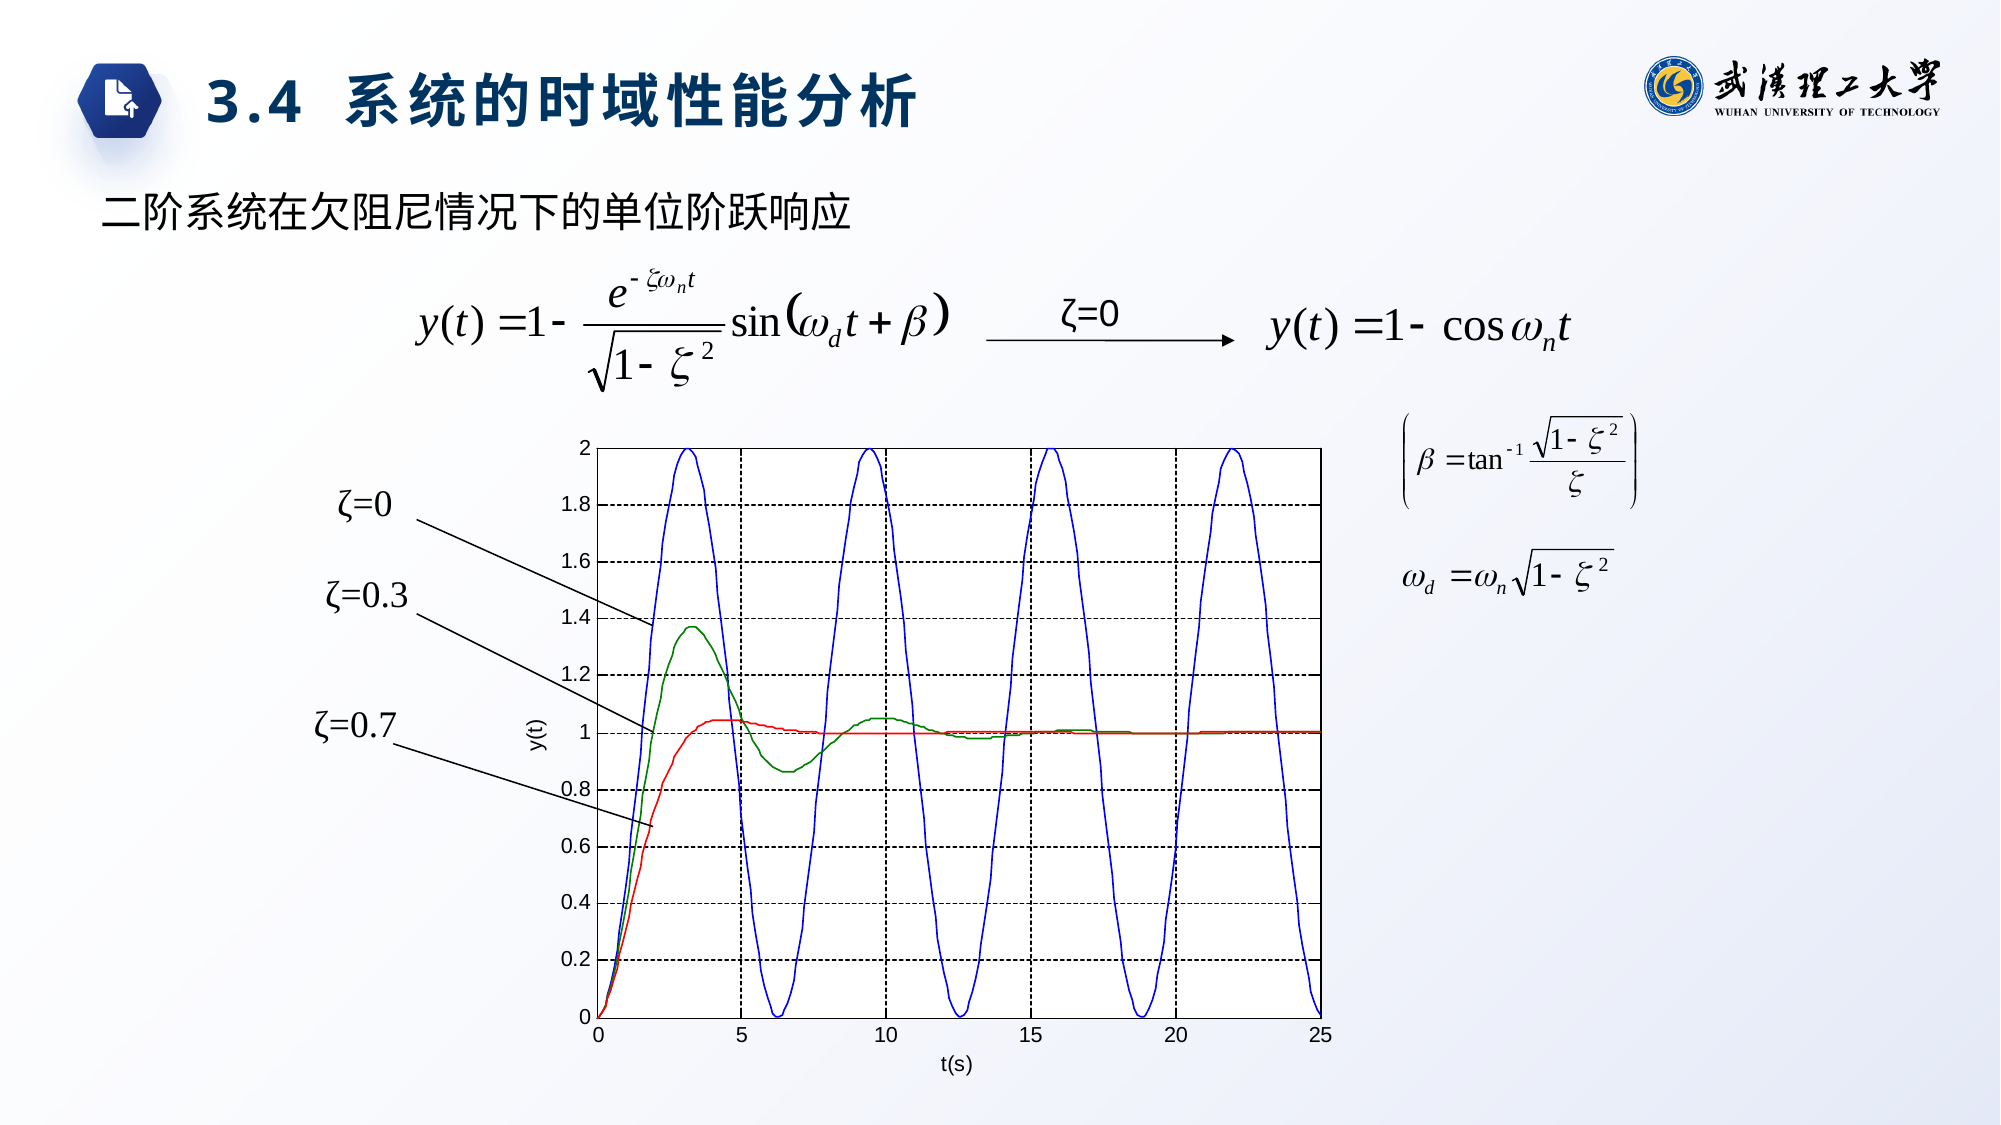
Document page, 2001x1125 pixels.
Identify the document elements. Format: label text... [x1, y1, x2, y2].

text_box ζ=0 [1045, 281, 1188, 342]
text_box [1257, 293, 1580, 364]
text_box [1188, 334, 1235, 347]
text_box 二阶系统在欠阻尼情况下的单位阶跃响应 [86, 178, 1008, 244]
text_box ζ=0.7 [298, 692, 441, 752]
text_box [407, 257, 951, 403]
text_box ζ=0.3 [310, 562, 453, 623]
picture [0, 0, 2000, 1125]
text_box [1397, 406, 1645, 517]
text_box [1397, 540, 1622, 604]
text_box ζ=0 [322, 472, 464, 532]
list 3.4 系统的时域性能分析 [191, 56, 1624, 143]
